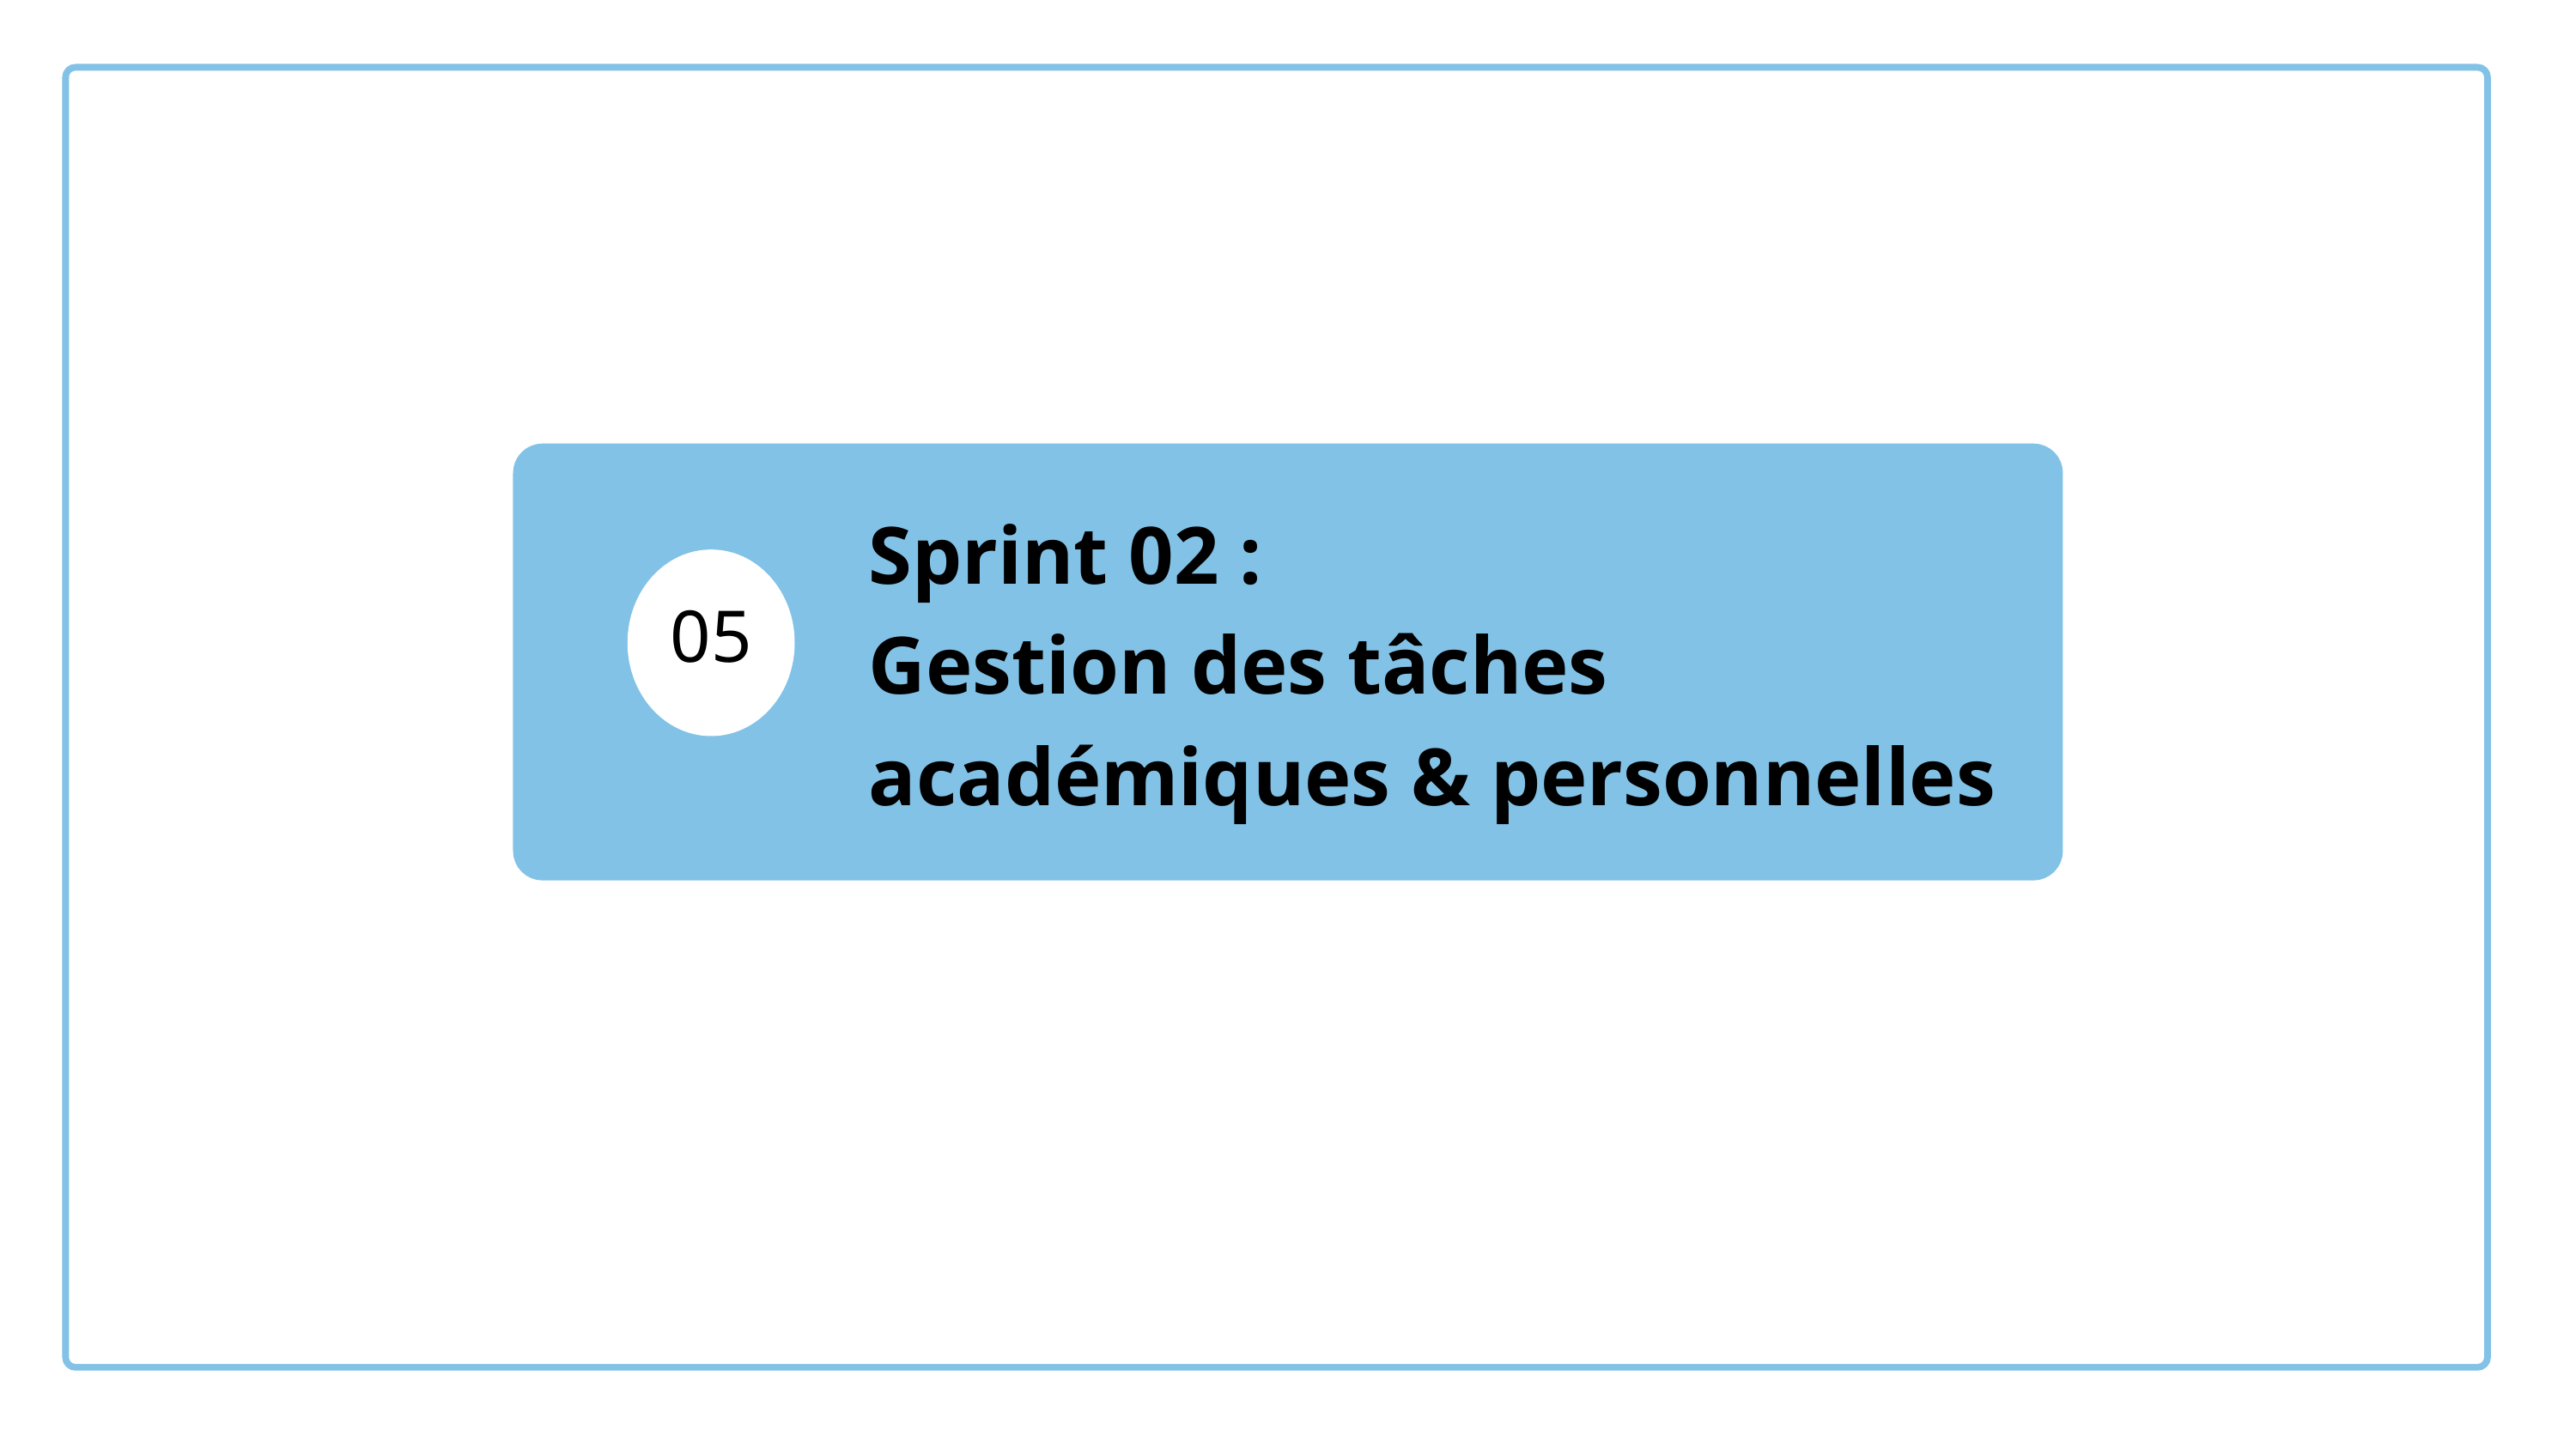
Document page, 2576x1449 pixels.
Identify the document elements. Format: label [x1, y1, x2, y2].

text_box [627, 549, 795, 737]
text_box [65, 67, 2488, 1368]
text_box [519, 450, 2057, 875]
